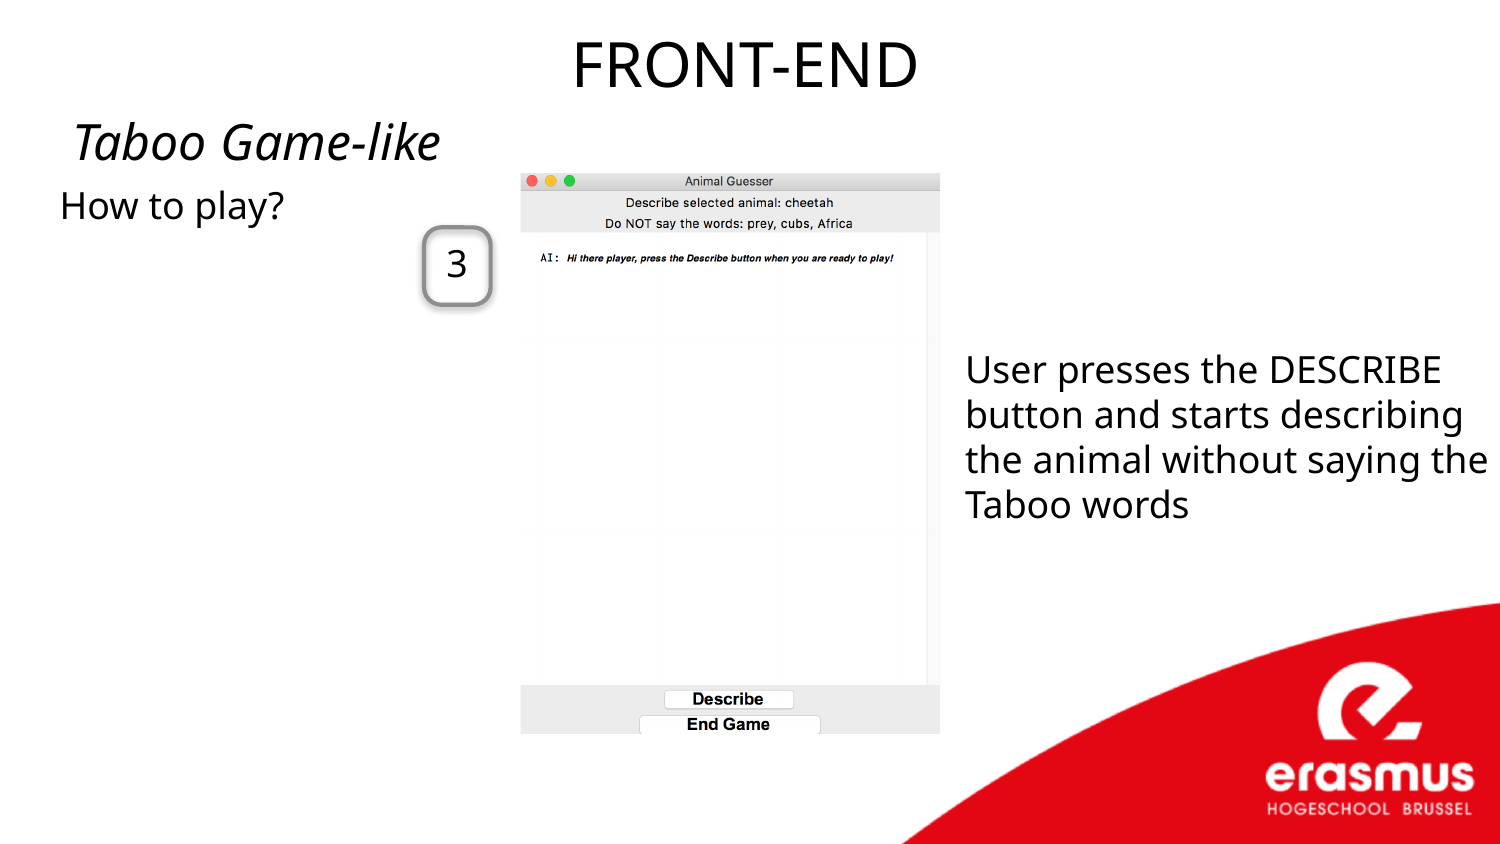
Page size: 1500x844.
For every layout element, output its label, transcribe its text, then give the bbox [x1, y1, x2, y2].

text_box 3 [438, 232, 476, 293]
text_box Taboo Game-like [64, 103, 450, 178]
text_box FRONT-END [564, 17, 928, 107]
text_box [424, 227, 491, 305]
text_box How to play? [52, 174, 292, 235]
text_box User presses the DESCRIBE button and starts describing the animal without saying the Taboo words [957, 339, 1497, 534]
picture [520, 173, 1500, 844]
